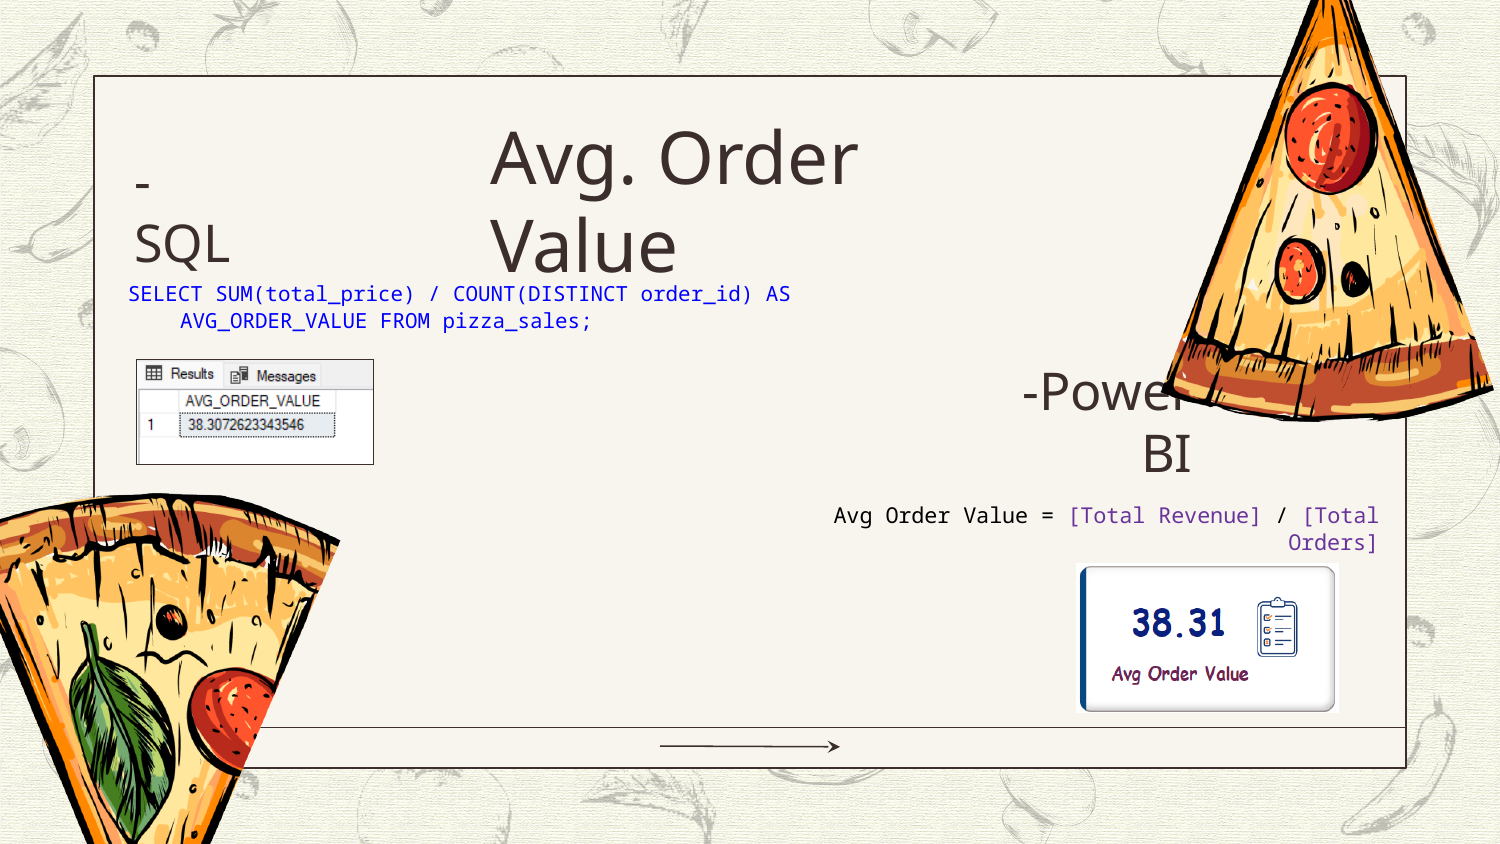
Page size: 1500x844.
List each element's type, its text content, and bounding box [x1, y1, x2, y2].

subtitle -Power BI [964, 412, 1208, 487]
title Avg. Order Value [475, 96, 1025, 190]
subtitle SELECT SUM(total_price) / COUNT(DISTINCT order_id) AS AVG_ORDER_VALUE FROM pizza_sales; [89, 264, 937, 357]
picture [0, 0, 1500, 844]
subtitle Avg Order Value = [Total Revenue] / [Total Orders] [735, 487, 1395, 546]
subtitle -SQL [119, 202, 256, 264]
